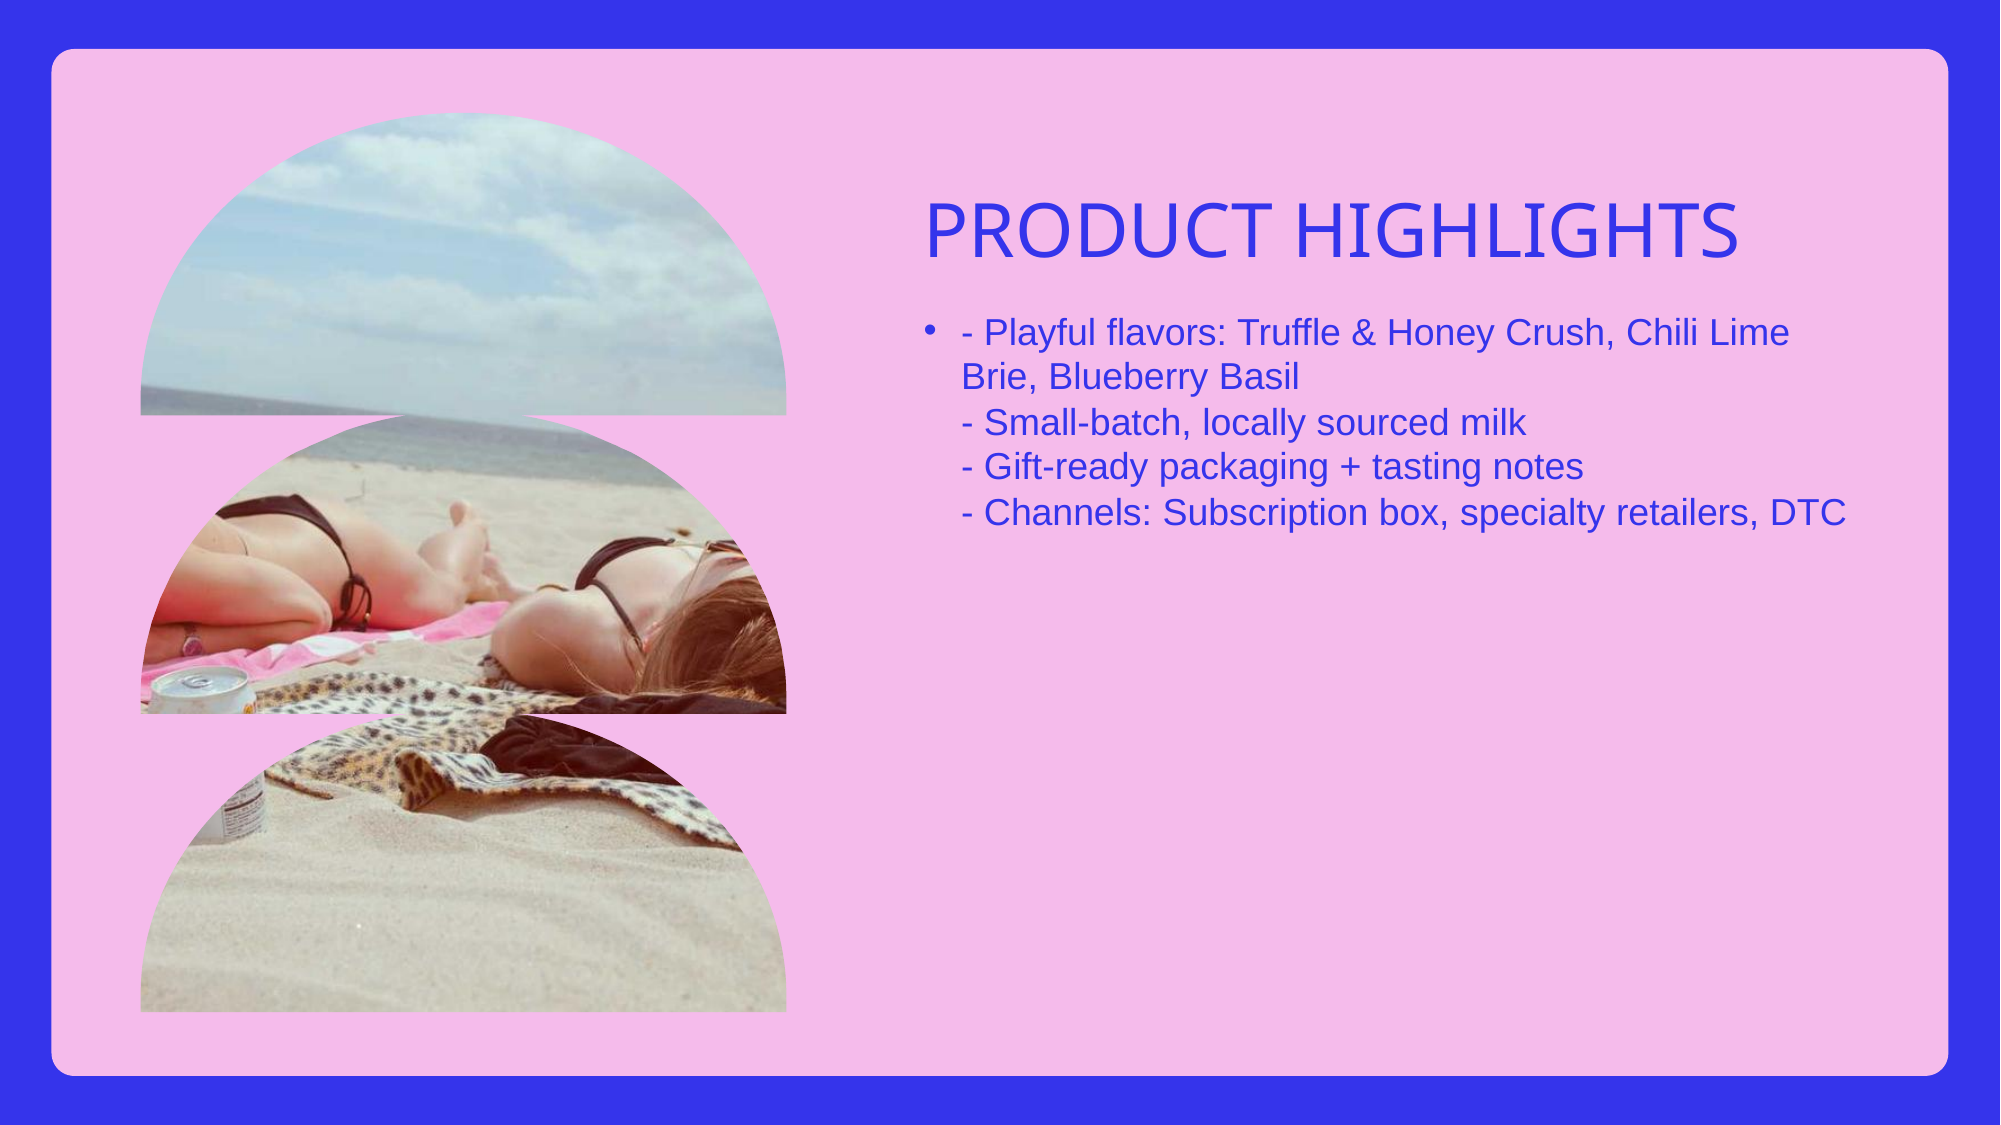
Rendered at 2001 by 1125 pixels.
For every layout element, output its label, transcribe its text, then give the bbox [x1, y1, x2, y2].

list - Playful flavors: Truffle & Honey Crush, Chili Lime Brie, Blueberry Basil - Small-batch, locally sourced milk - Gift-ready packaging + tasting notes - Channels: Subscription box, specialty retailers, DTC [908, 299, 1886, 1037]
picture [140, 112, 787, 1013]
title Product Highlights [908, 90, 1889, 278]
